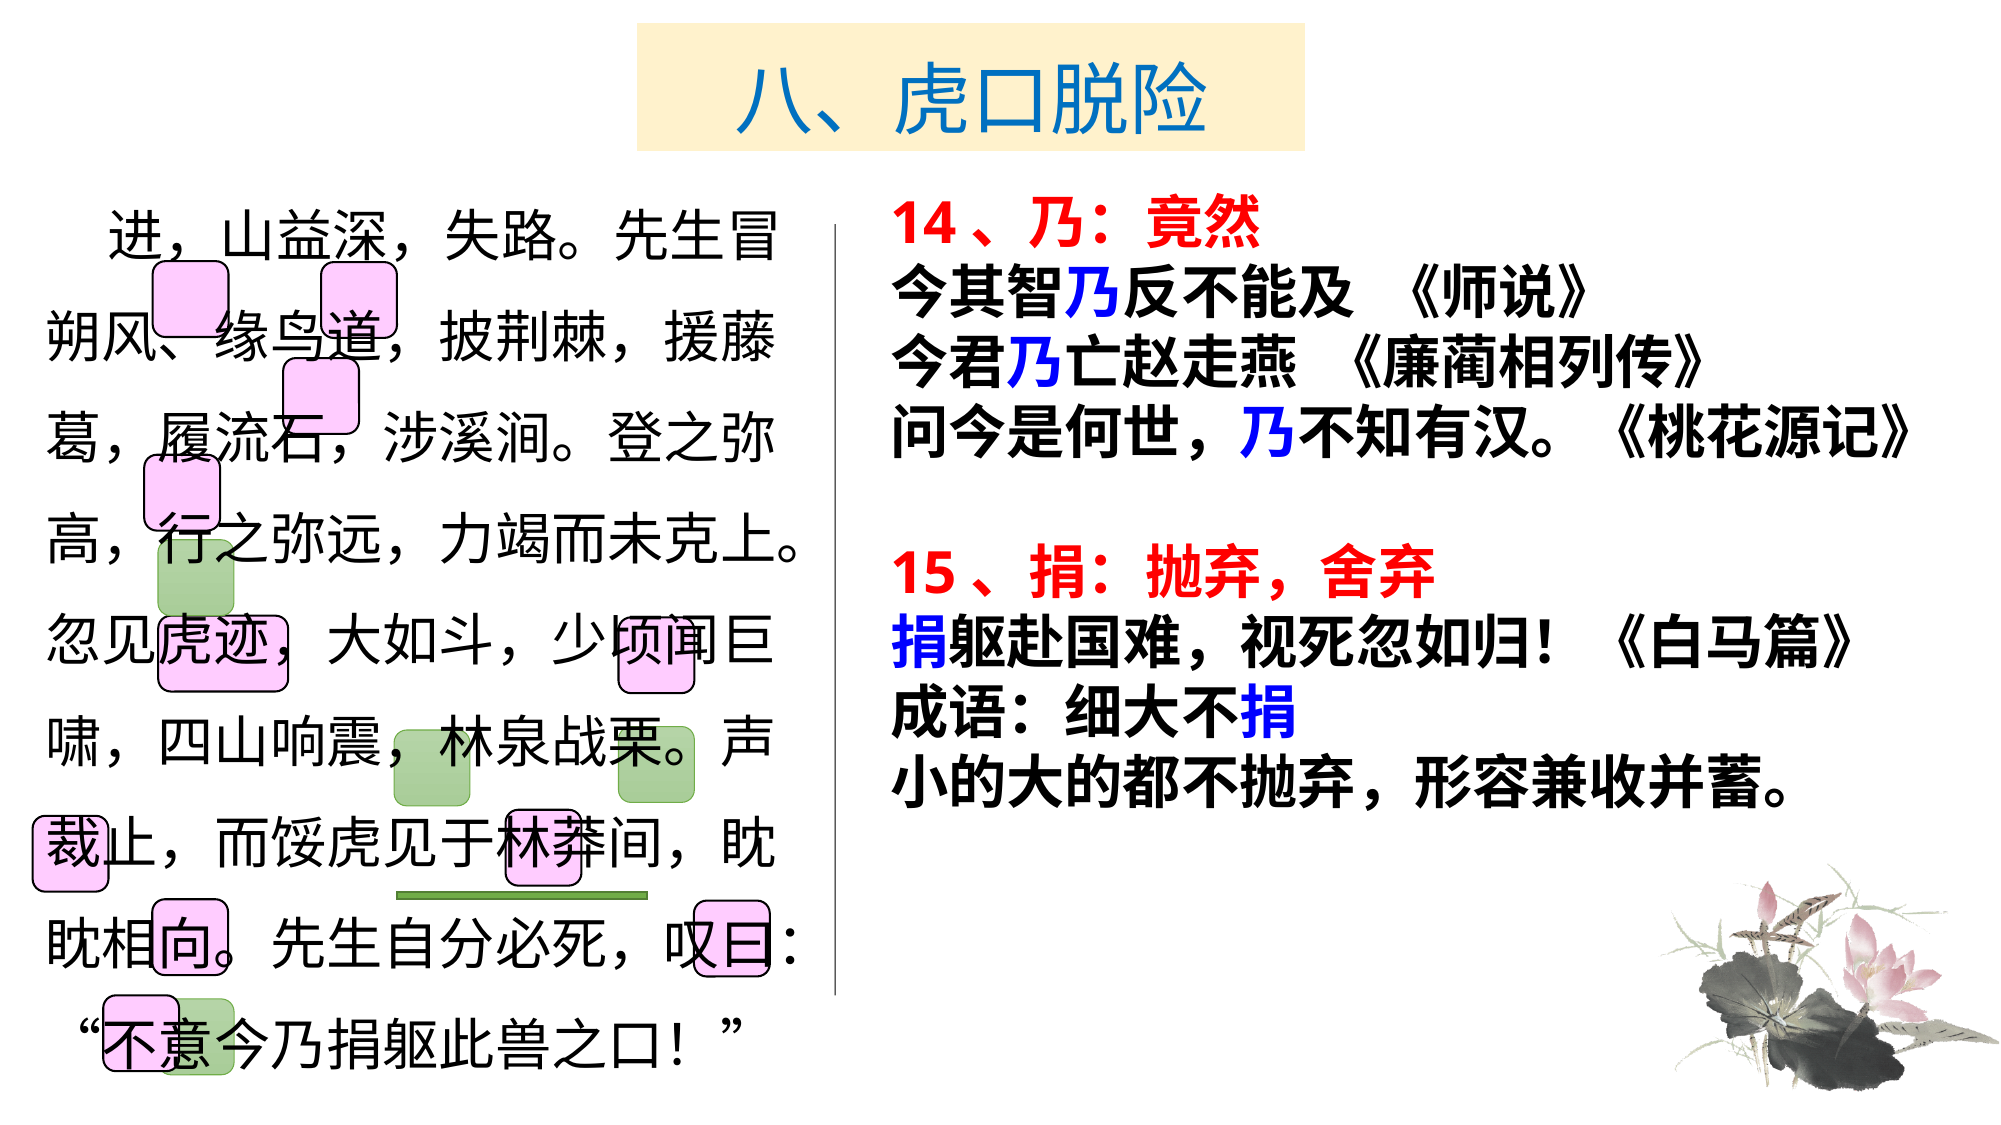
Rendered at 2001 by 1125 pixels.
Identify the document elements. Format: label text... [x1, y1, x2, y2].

picture [1657, 850, 2000, 1125]
text_box 14、乃：竟然 今其智乃反不能及 《师说》 今君乃亡赵走燕 《廉蔺相列传》 问今是何世，乃不知有汉。《桃花源记》 15、捐：抛弃，舍弃 捐躯赴国难，视死忽如归！《白马篇》 成语：细大不捐 小的大的都不抛弃，形容兼收并蓄。 [875, 177, 1980, 893]
text_box [396, 891, 648, 900]
title 八、虎口脱险 [636, 22, 1306, 152]
list 进，山益深，失路。先生冒朔风、缘鸟道，披荆棘，援藤葛，履流石，涉溪涧。登之弥高，行之弥远，力竭而未克上。忽见虎迹，大如斗，少顷闻巨啸，四山响震，林泉战栗。声裁止，而馁虎见于林莽间，眈眈相向。先生自分必死，叹曰：“不意今乃捐躯此兽之口！” [0, 158, 801, 1125]
